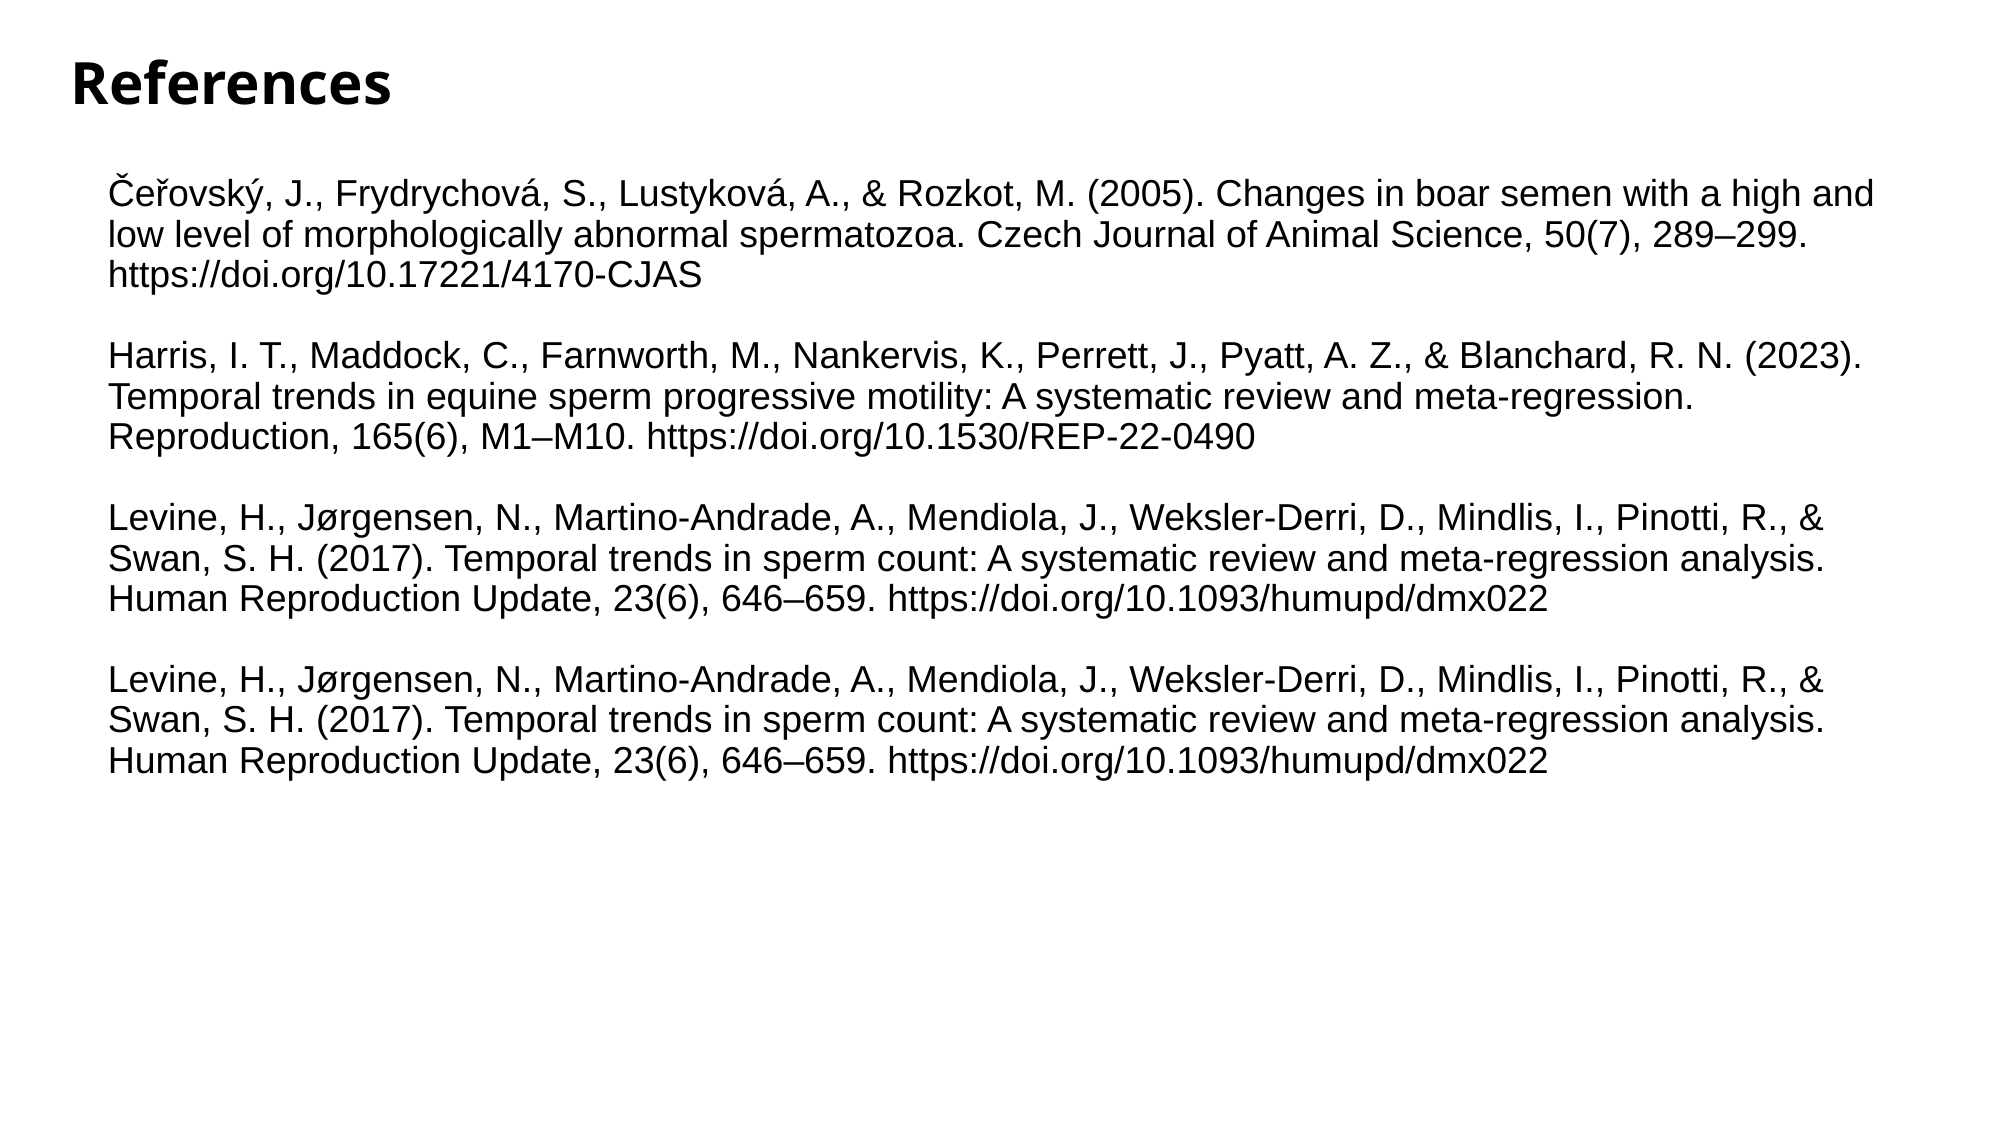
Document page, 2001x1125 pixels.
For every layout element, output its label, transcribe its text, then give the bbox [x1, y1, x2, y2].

text_box References [55, 46, 1430, 134]
text_box Čeřovský, J., Frydrychová, S., Lustyková, A., & Rozkot, M. (2005). Changes in boar semen with a high and low level of morphologically abnormal spermatozoa. Czech Journal of Animal Science, 50(7), 289–299. https://doi.org/10.17221/4170-CJAS Harris, I. T., Maddock, C., Farnworth, M., Nankervis, K., Perrett, J., Pyatt, A. Z., & Blanchard, R. N. (2023). Temporal trends in equine sperm progressive motility: A systematic review and meta-regression. Reproduction, 165(6), M1–M10. https://doi.org/10.1530/REP-22-0490 Levine, H., Jørgensen, N., Martino-Andrade, A., Mendiola, J., Weksler-Derri, D., Mindlis, I., Pinotti, R., & Swan, S. H. (2017). Temporal trends in sperm count: A systematic review and meta-regression analysis. Human Reproduction Update, 23(6), 646–659. https://doi.org/10.1093/humupd/dmx022 Levine, H., Jørgensen, N., Martino-Andrade, A., Mendiola, J., Weksler-Derri, D., Mindlis, I., Pinotti, R., & Swan, S. H. (2017). Temporal trends in sperm count: A systematic review and meta-regression analysis. Human Reproduction Update, 23(6), 646–659. https://doi.org/10.1093/humupd/dmx022 [92, 167, 1908, 1079]
